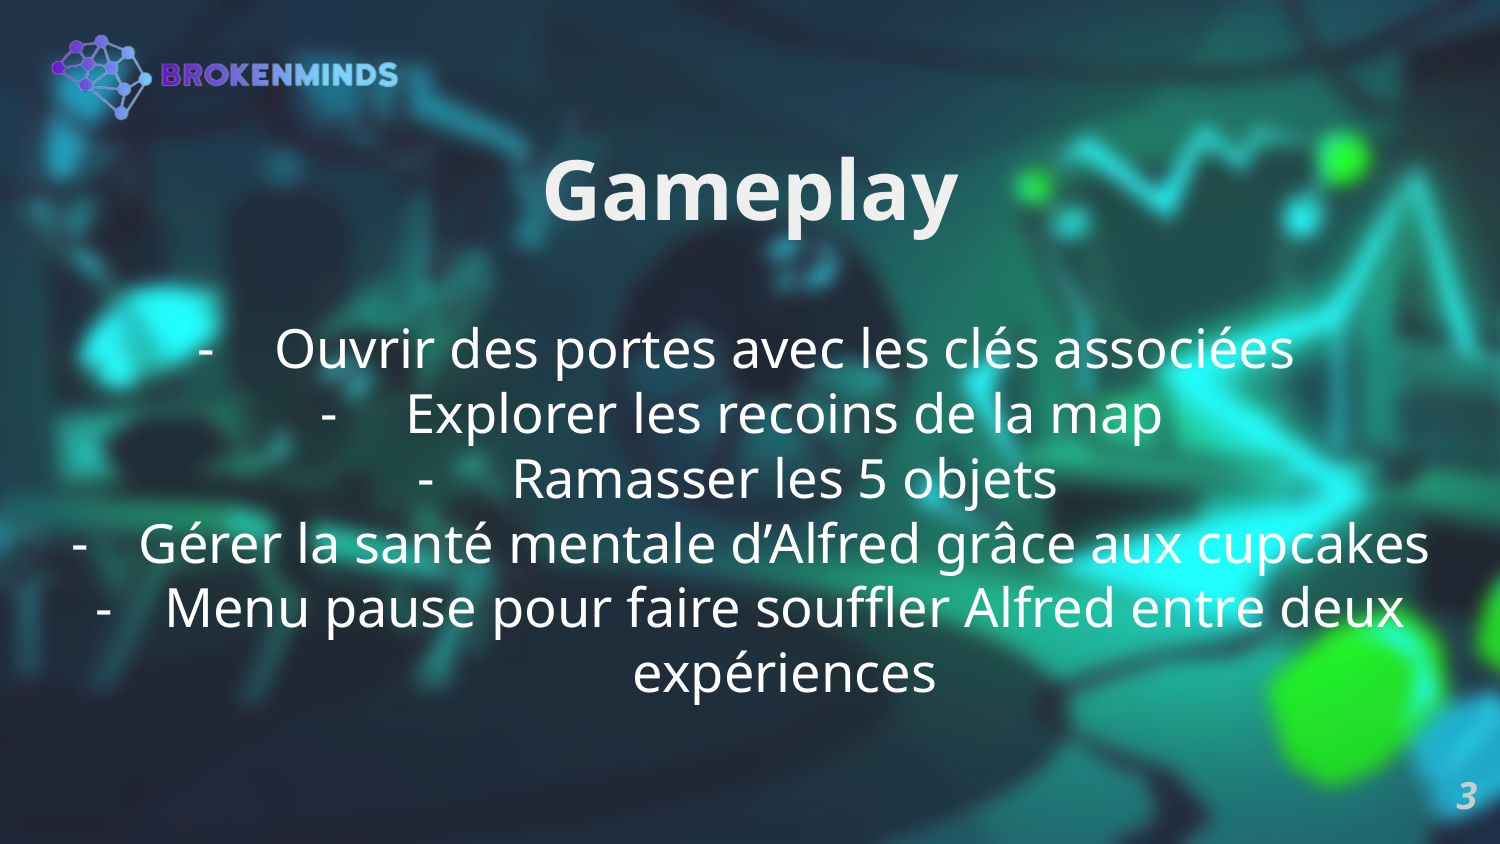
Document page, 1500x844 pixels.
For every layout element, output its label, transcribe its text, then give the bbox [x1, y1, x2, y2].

picture [42, 21, 404, 122]
subtitle Ouvrir des portes avec les clés associées Explorer les recoins de la map Ramasser les 5 objets Gérer la santé mentale d’Alfred grâce aux cupcakes Menu pause pour faire souffler Alfred entre deux expériences [51, 299, 1449, 785]
title Gameplay [51, 122, 1449, 253]
slide_number ‹#› [1402, 764, 1493, 830]
